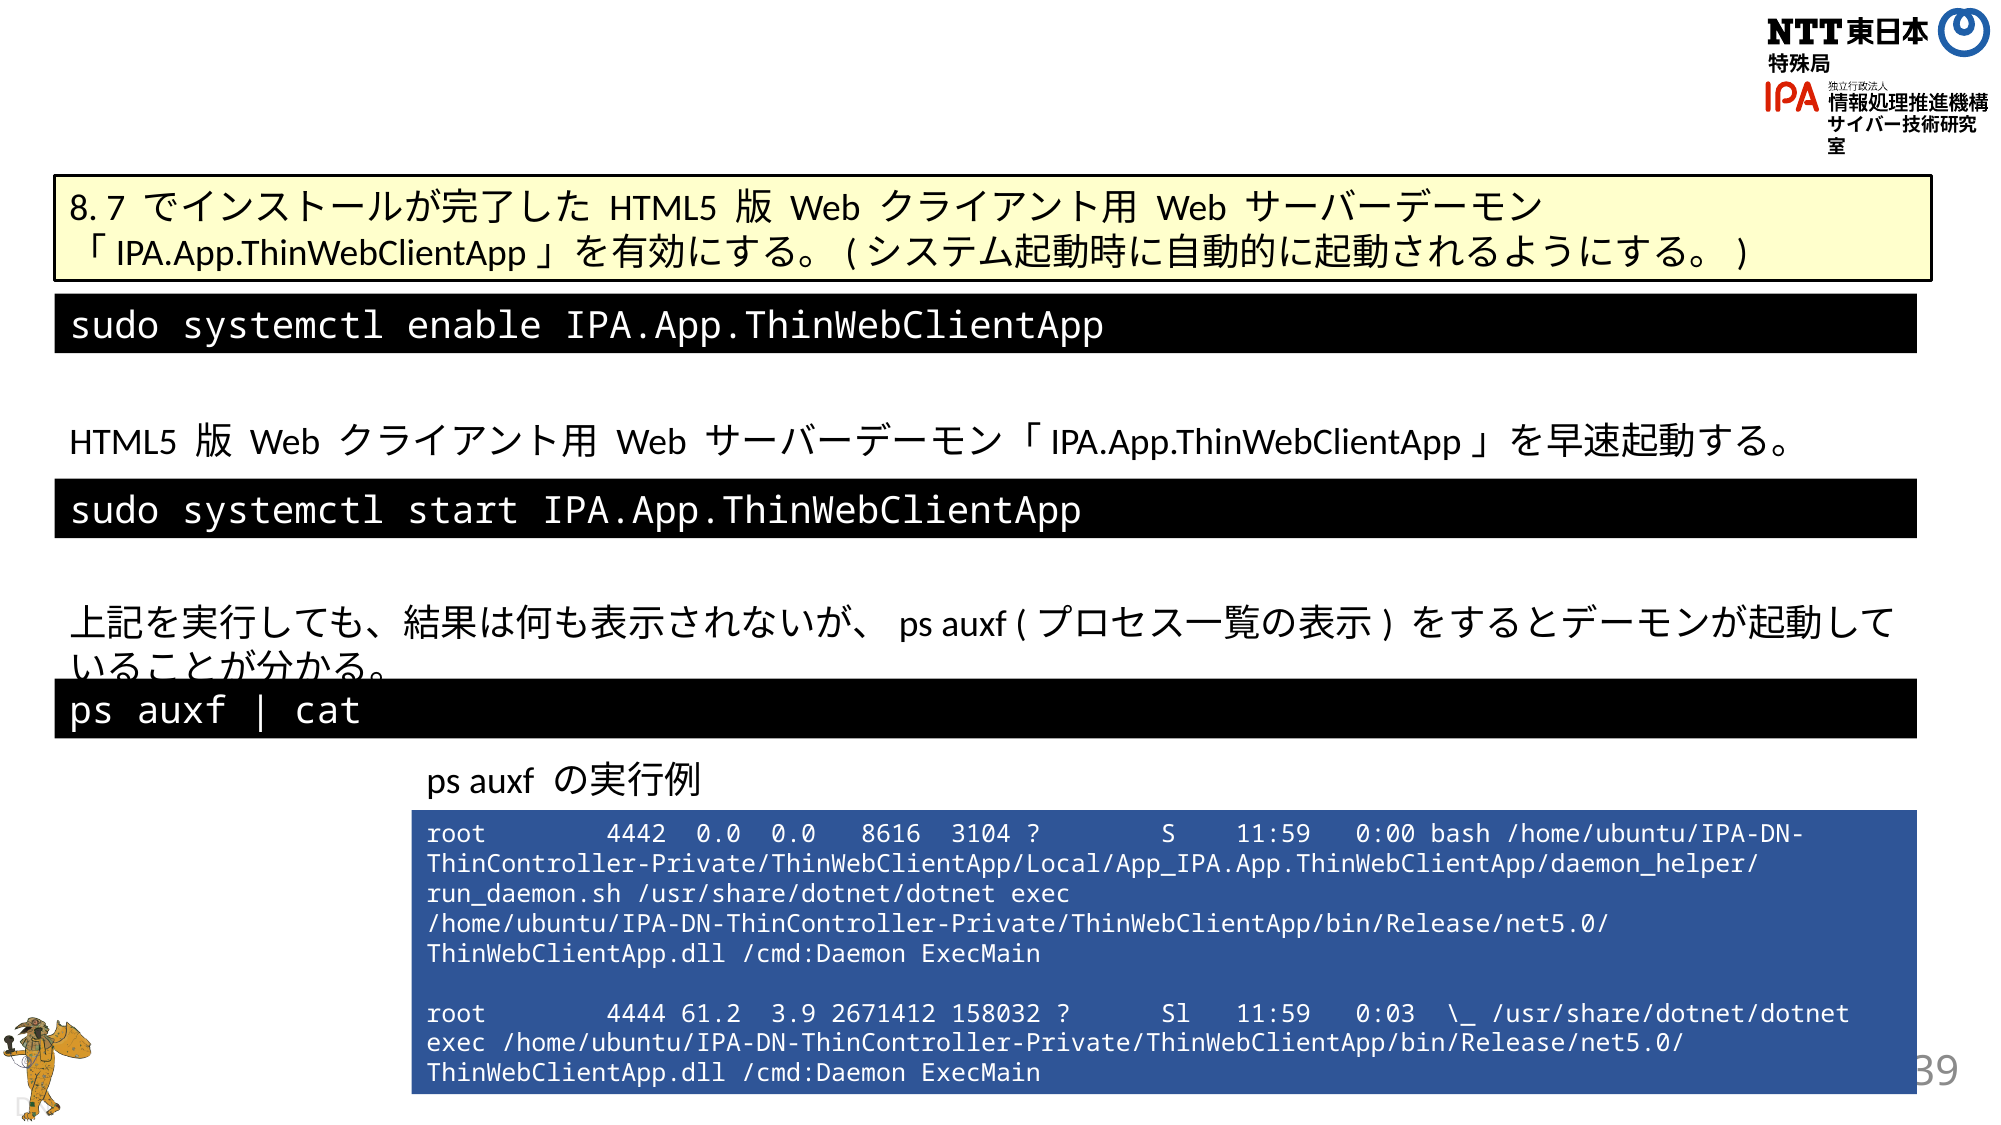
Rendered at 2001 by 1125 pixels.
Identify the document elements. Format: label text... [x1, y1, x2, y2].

text_box HTML5 版 Web クライアント用 Web サーバーデーモン「IPA.App.ThinWebClientApp」を早速起動する。 [54, 409, 1932, 470]
slide_number 39 [1412, 1042, 1975, 1103]
text_box sudo systemctl start IPA.App.ThinWebClientApp [54, 478, 1917, 539]
text_box ps auxf | cat [54, 678, 1917, 739]
text_box sudo systemctl enable IPA.App.ThinWebClientApp [54, 293, 1917, 354]
text_box ps auxf の実行例 [411, 748, 1268, 809]
text_box 8. 7 でインストールが完了した HTML5 版 Web クライアント用 Web サーバーデーモン「IPA.App.ThinWebClientApp」を有効にする。(システム起動時に自動的に起動されるようにする。) [54, 175, 1932, 281]
text_box 上記を実行しても、結果は何も表示されないが、ps auxf (プロセス一覧の表示) をするとデーモンが起動していることが分かる。 [54, 591, 1932, 697]
text_box root 4442 0.0 0.0 8616 3104 ? S 11:59 0:00 bash /home/ubuntu/IPA-DN-ThinController-Private/ThinWebClientApp/Local/App_IPA.App.ThinWebClientApp/daemon_helper/run_daemon.sh /usr/share/dotnet/dotnet exec /home/ubuntu/IPA-DN-ThinController-Private/ThinWebClientApp/bin/Release/net5.0/ThinWebClientApp.dll /cmd:Daemon ExecMain root 4444 61.2 3.9 2671412 158032 ? Sl 11:59 0:03 \_ /usr/share/dotnet/dotnet exec /home/ubuntu/IPA-DN-ThinController-Private/ThinWebClientApp/bin/Release/net5.0/ThinWebClientApp.dll /cmd:Daemon ExecMain [411, 810, 1917, 1095]
